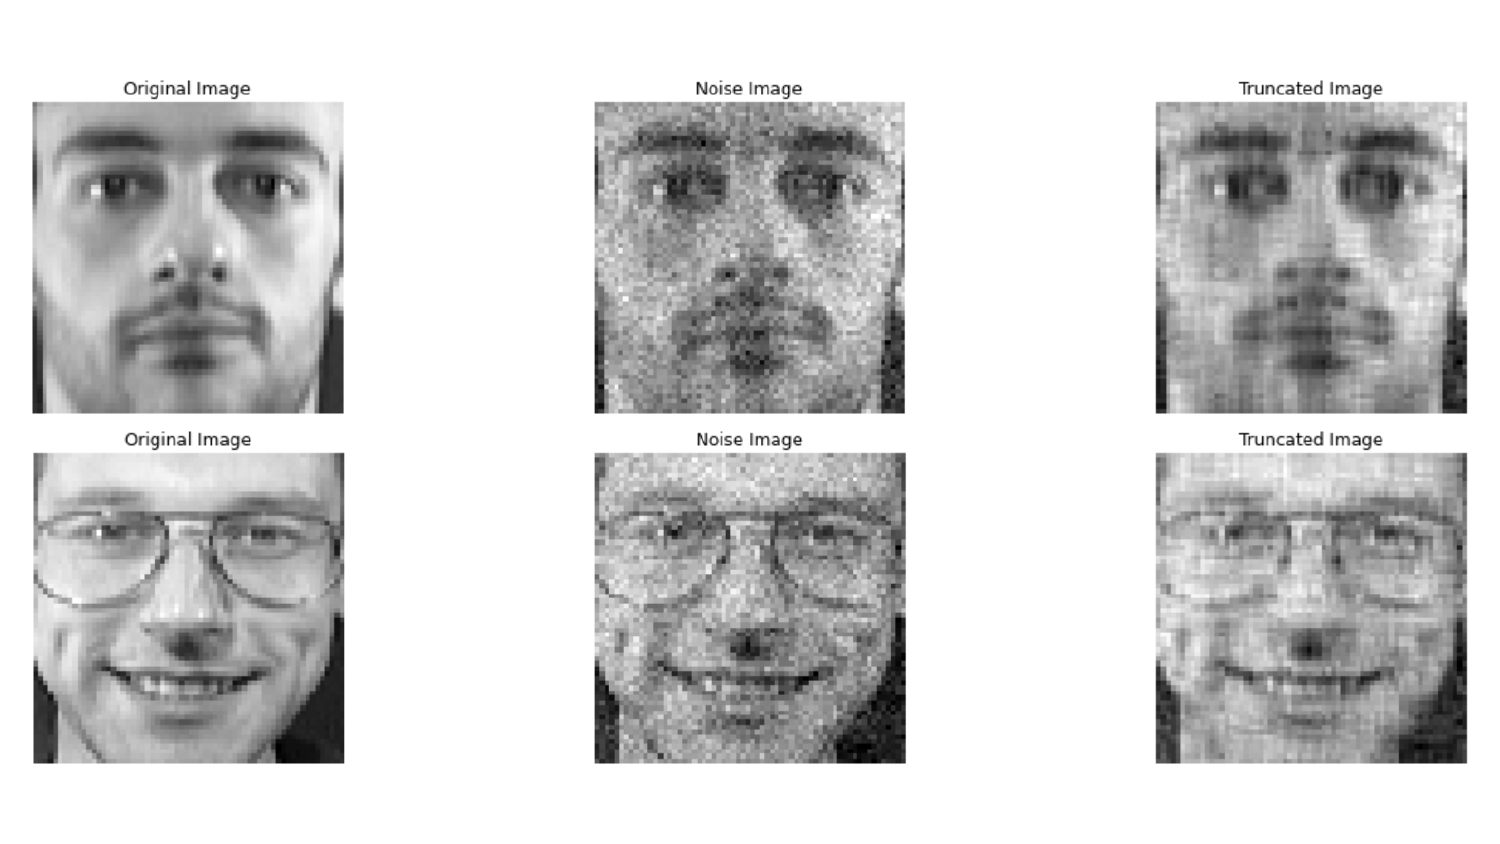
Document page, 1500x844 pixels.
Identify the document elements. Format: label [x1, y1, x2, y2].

picture [24, 73, 1476, 418]
picture [24, 423, 1476, 771]
